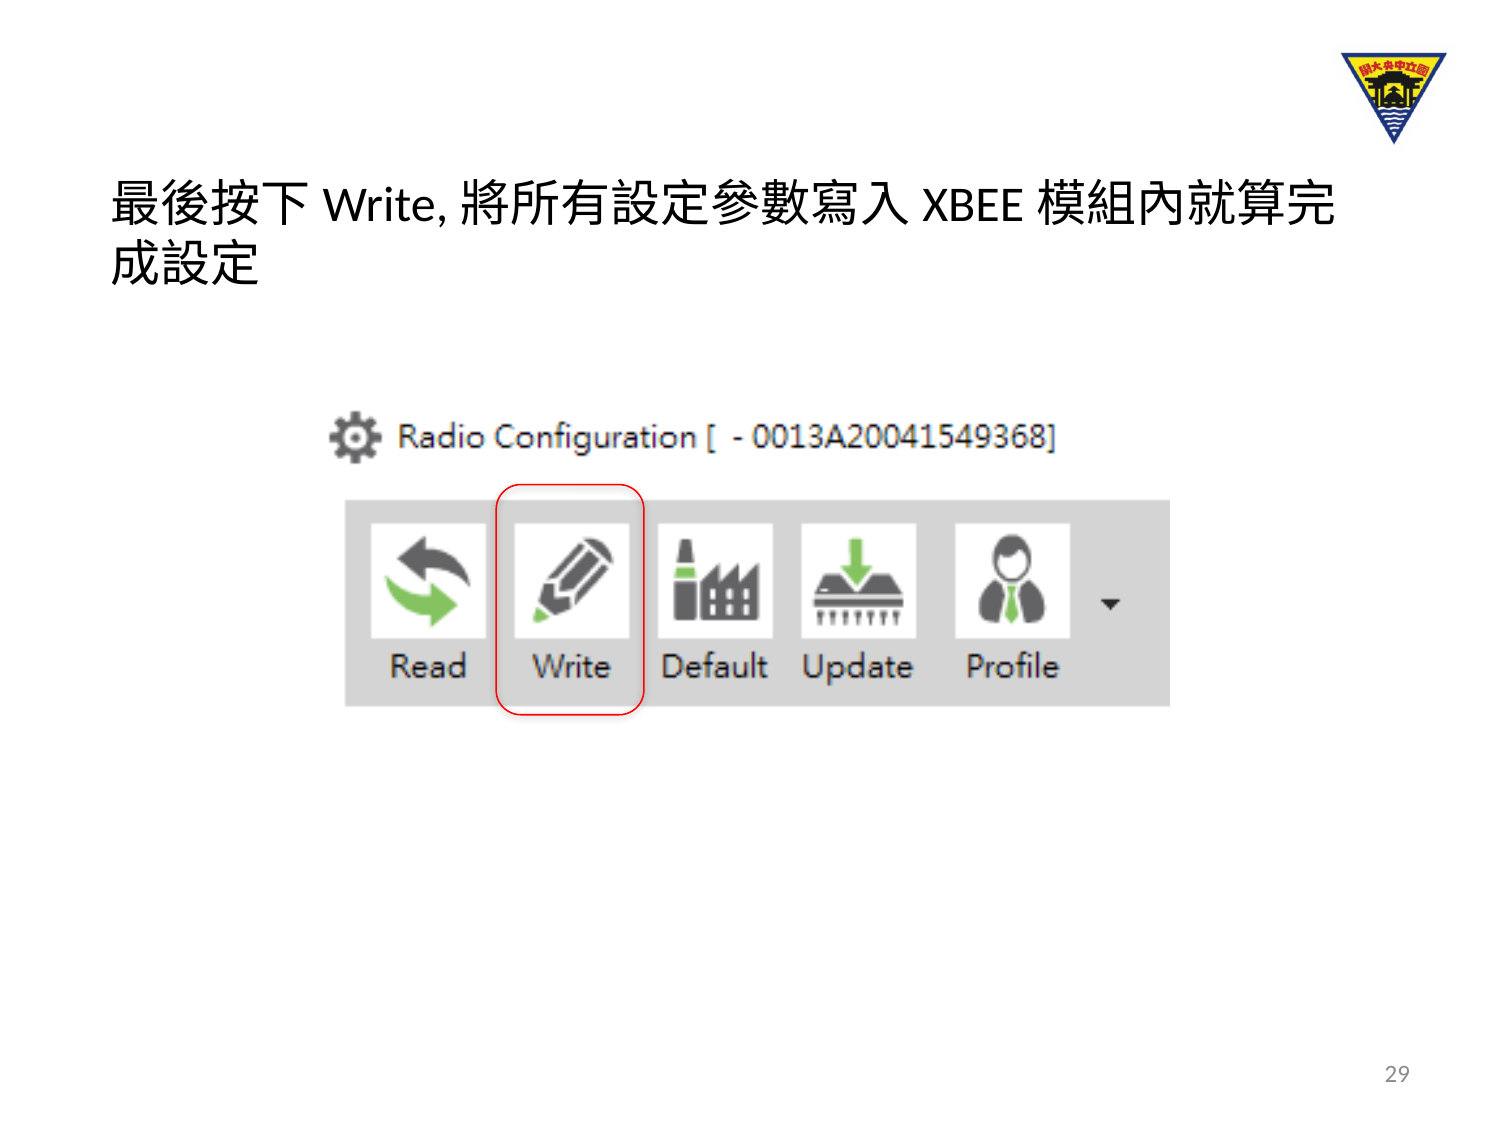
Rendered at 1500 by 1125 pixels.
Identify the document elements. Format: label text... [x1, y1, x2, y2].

text_box 最後按下Write,將所有設定參數寫入XBEE模組內就算完成設定 [95, 164, 1386, 300]
picture [311, 398, 1171, 715]
slide_number 29 [1074, 1042, 1425, 1103]
picture [1329, 43, 1455, 155]
